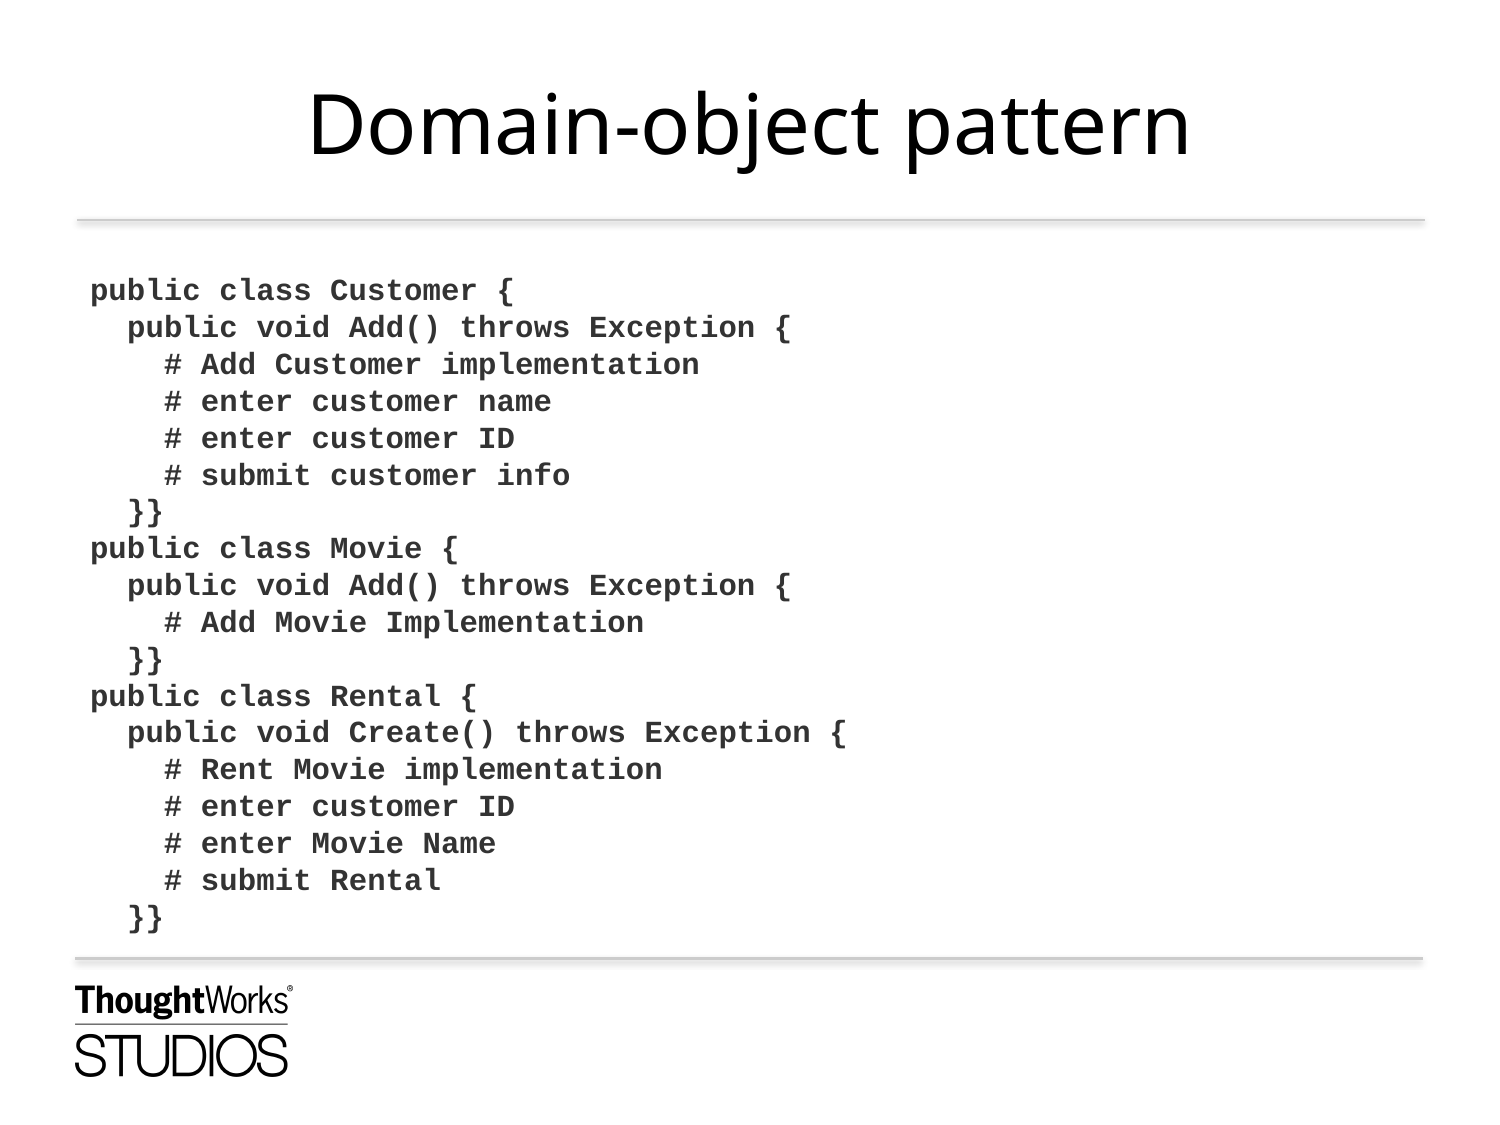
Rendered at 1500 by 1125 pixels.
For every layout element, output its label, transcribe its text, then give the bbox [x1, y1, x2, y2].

list public class Customer { public void Add() throws Exception { # Add Customer implementation # enter customer name # enter customer ID # submit customer info }} public class Movie { public void Add() throws Exception { # Add Movie Implementation }} public class Rental { public void Create() throws Exception { # Rent Movie implementation # enter customer ID # enter Movie Name # submit Rental }} [75, 262, 1425, 299]
title Domain-object pattern [75, 45, 1425, 197]
picture [75, 1000, 293, 1077]
text_box [74, 299, 1425, 1000]
